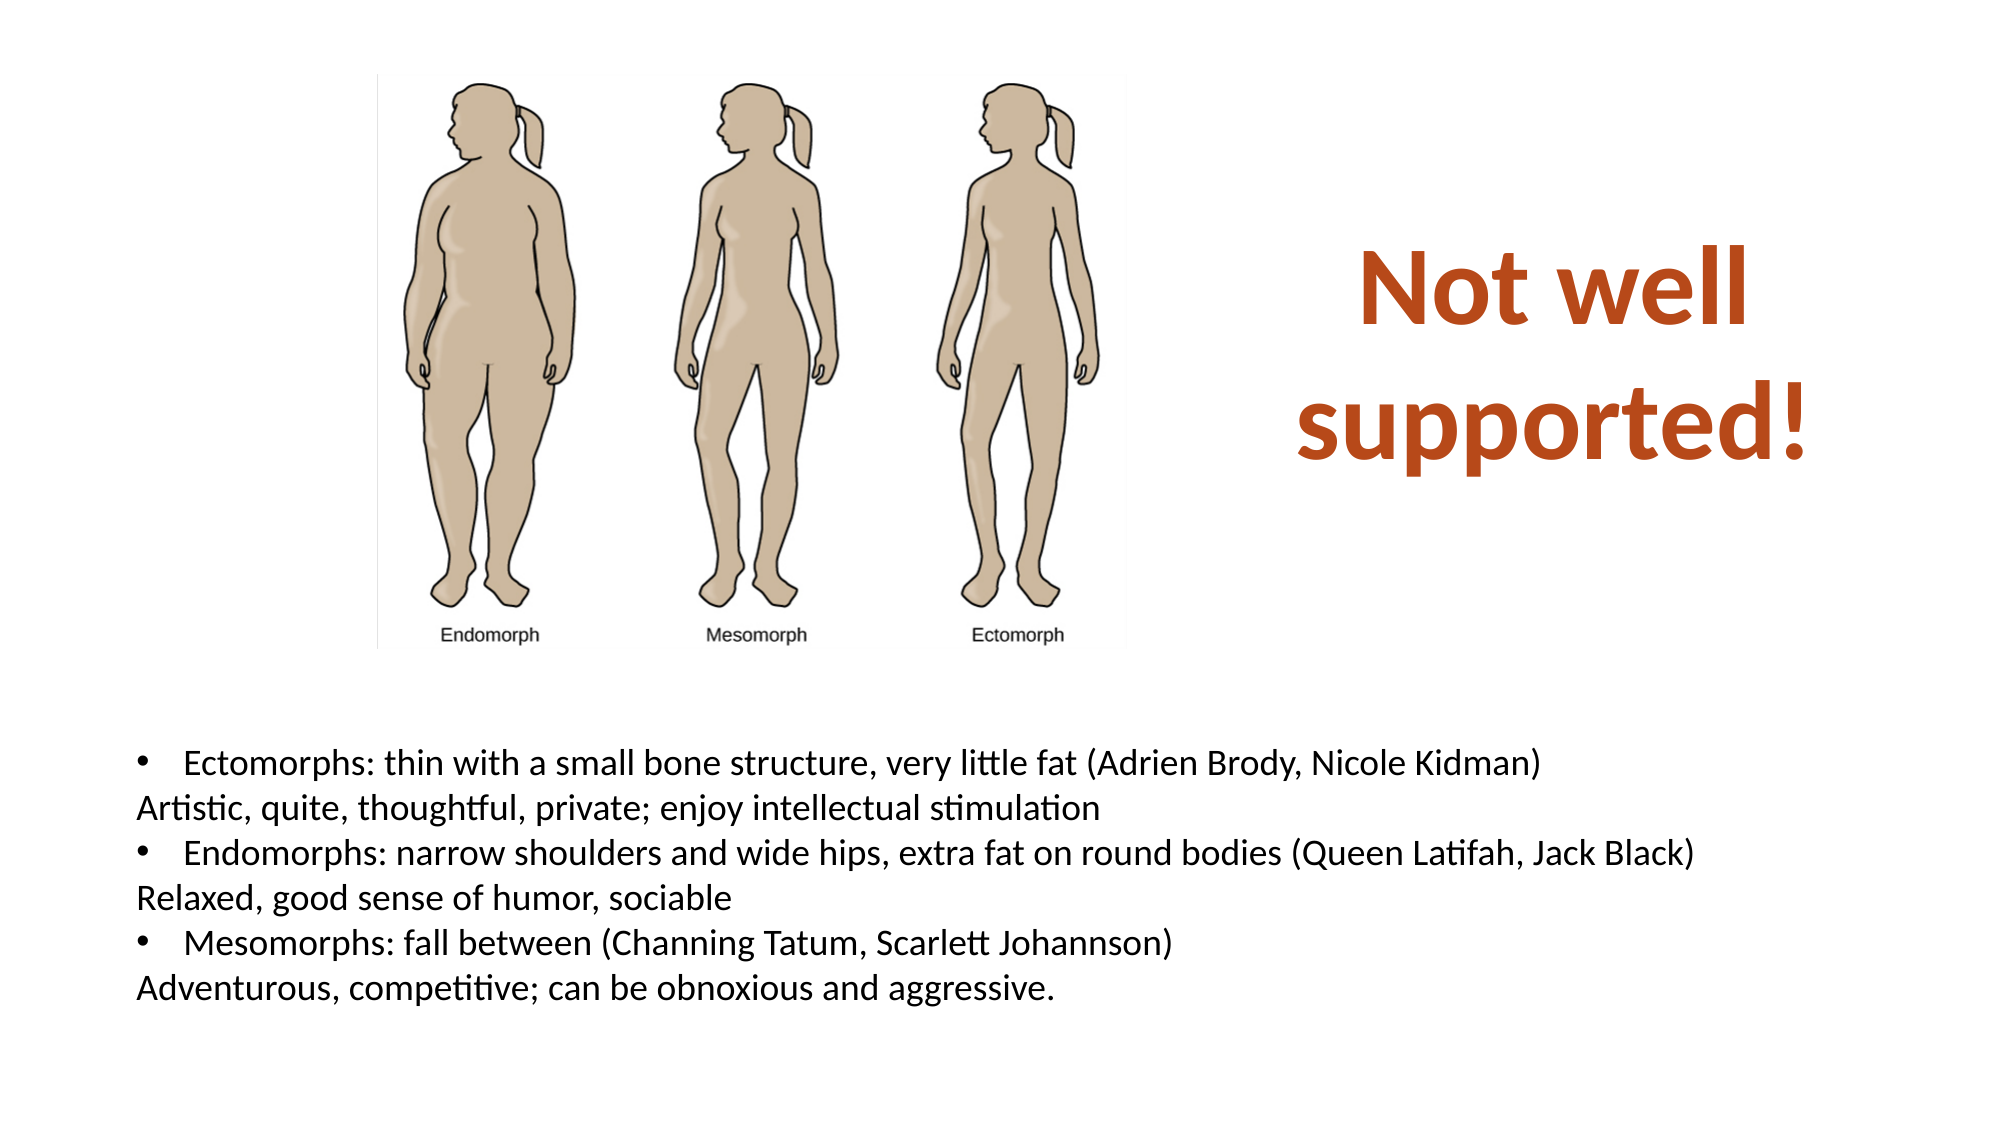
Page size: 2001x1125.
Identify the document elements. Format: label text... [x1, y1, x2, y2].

text_box Ectomorphs: thin with a small bone structure, very little fat (Adrien Brody, Nicole Kidman) Artistic, quite, thoughtful, private; enjoy intellectual stimulation Endomorphs: narrow shoulders and wide hips, extra fat on round bodies (Queen Latifah, Jack Black) Relaxed, good sense of humor, sociable Mesomorphs: fall between (Channing Tatum, Scarlett Johannson) Adventurous, competitive; can be obnoxious and aggressive. [121, 730, 1919, 1016]
text_box Not well supported! [1414, 204, 1846, 490]
picture [90, 74, 1414, 649]
